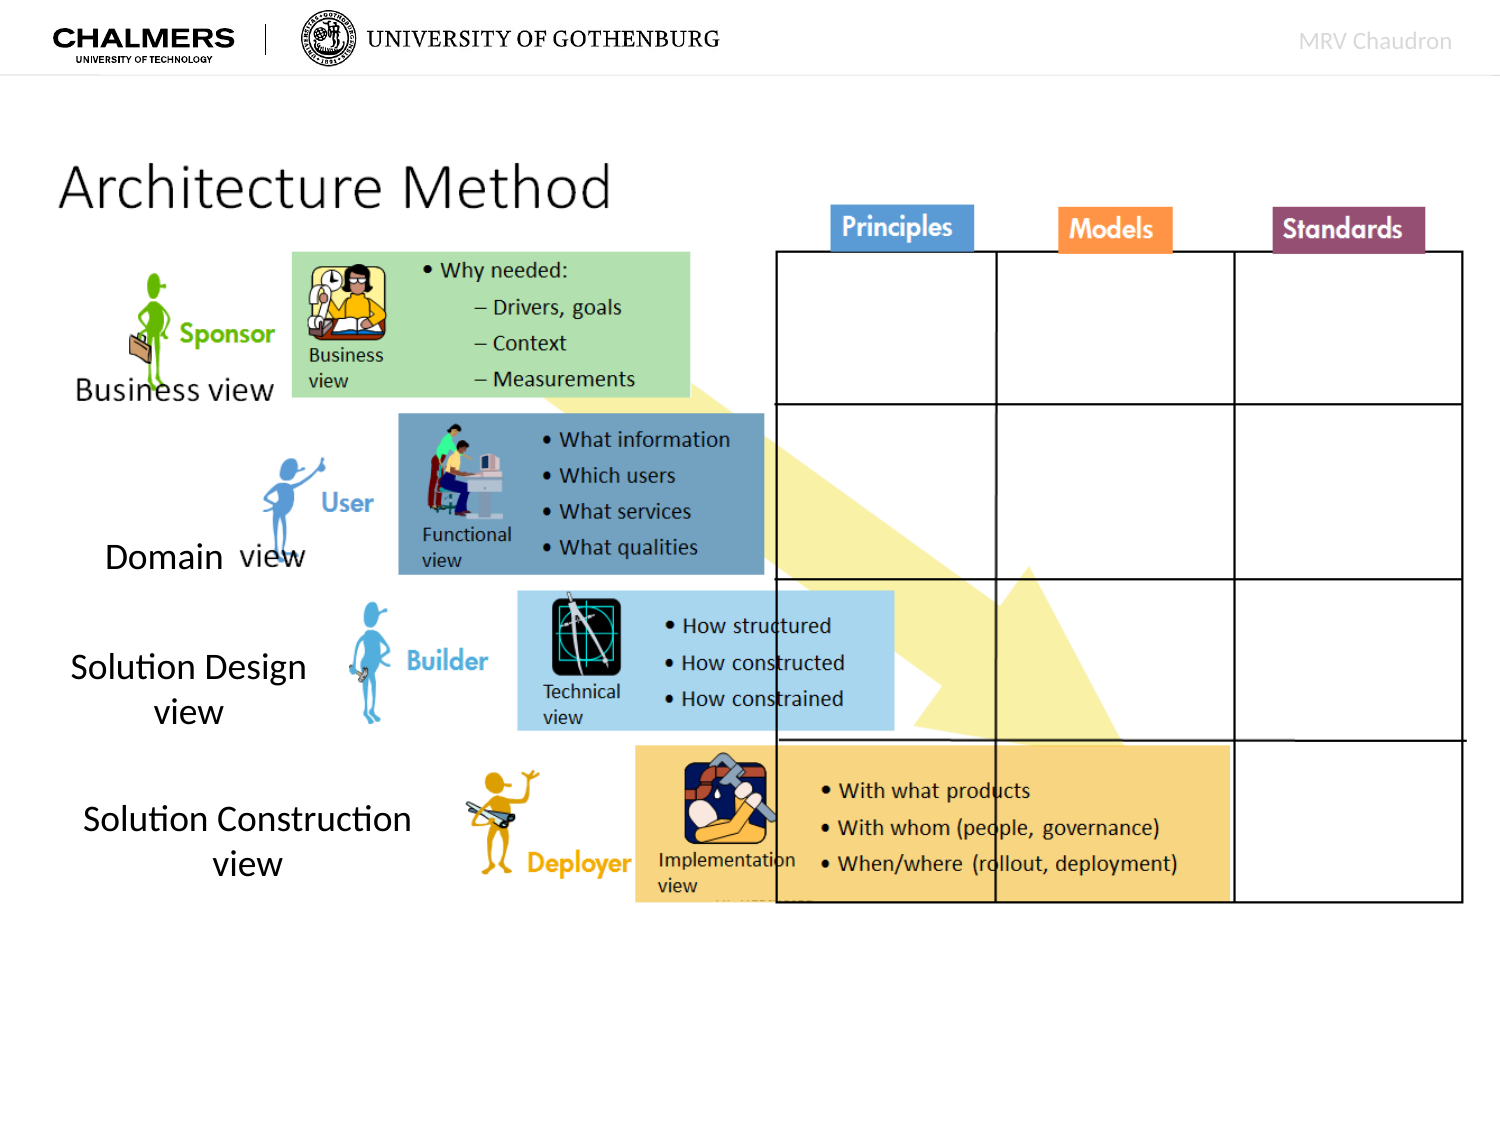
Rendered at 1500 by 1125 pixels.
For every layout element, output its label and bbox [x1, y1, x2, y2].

picture [17, 125, 1468, 918]
picture [301, 10, 720, 67]
